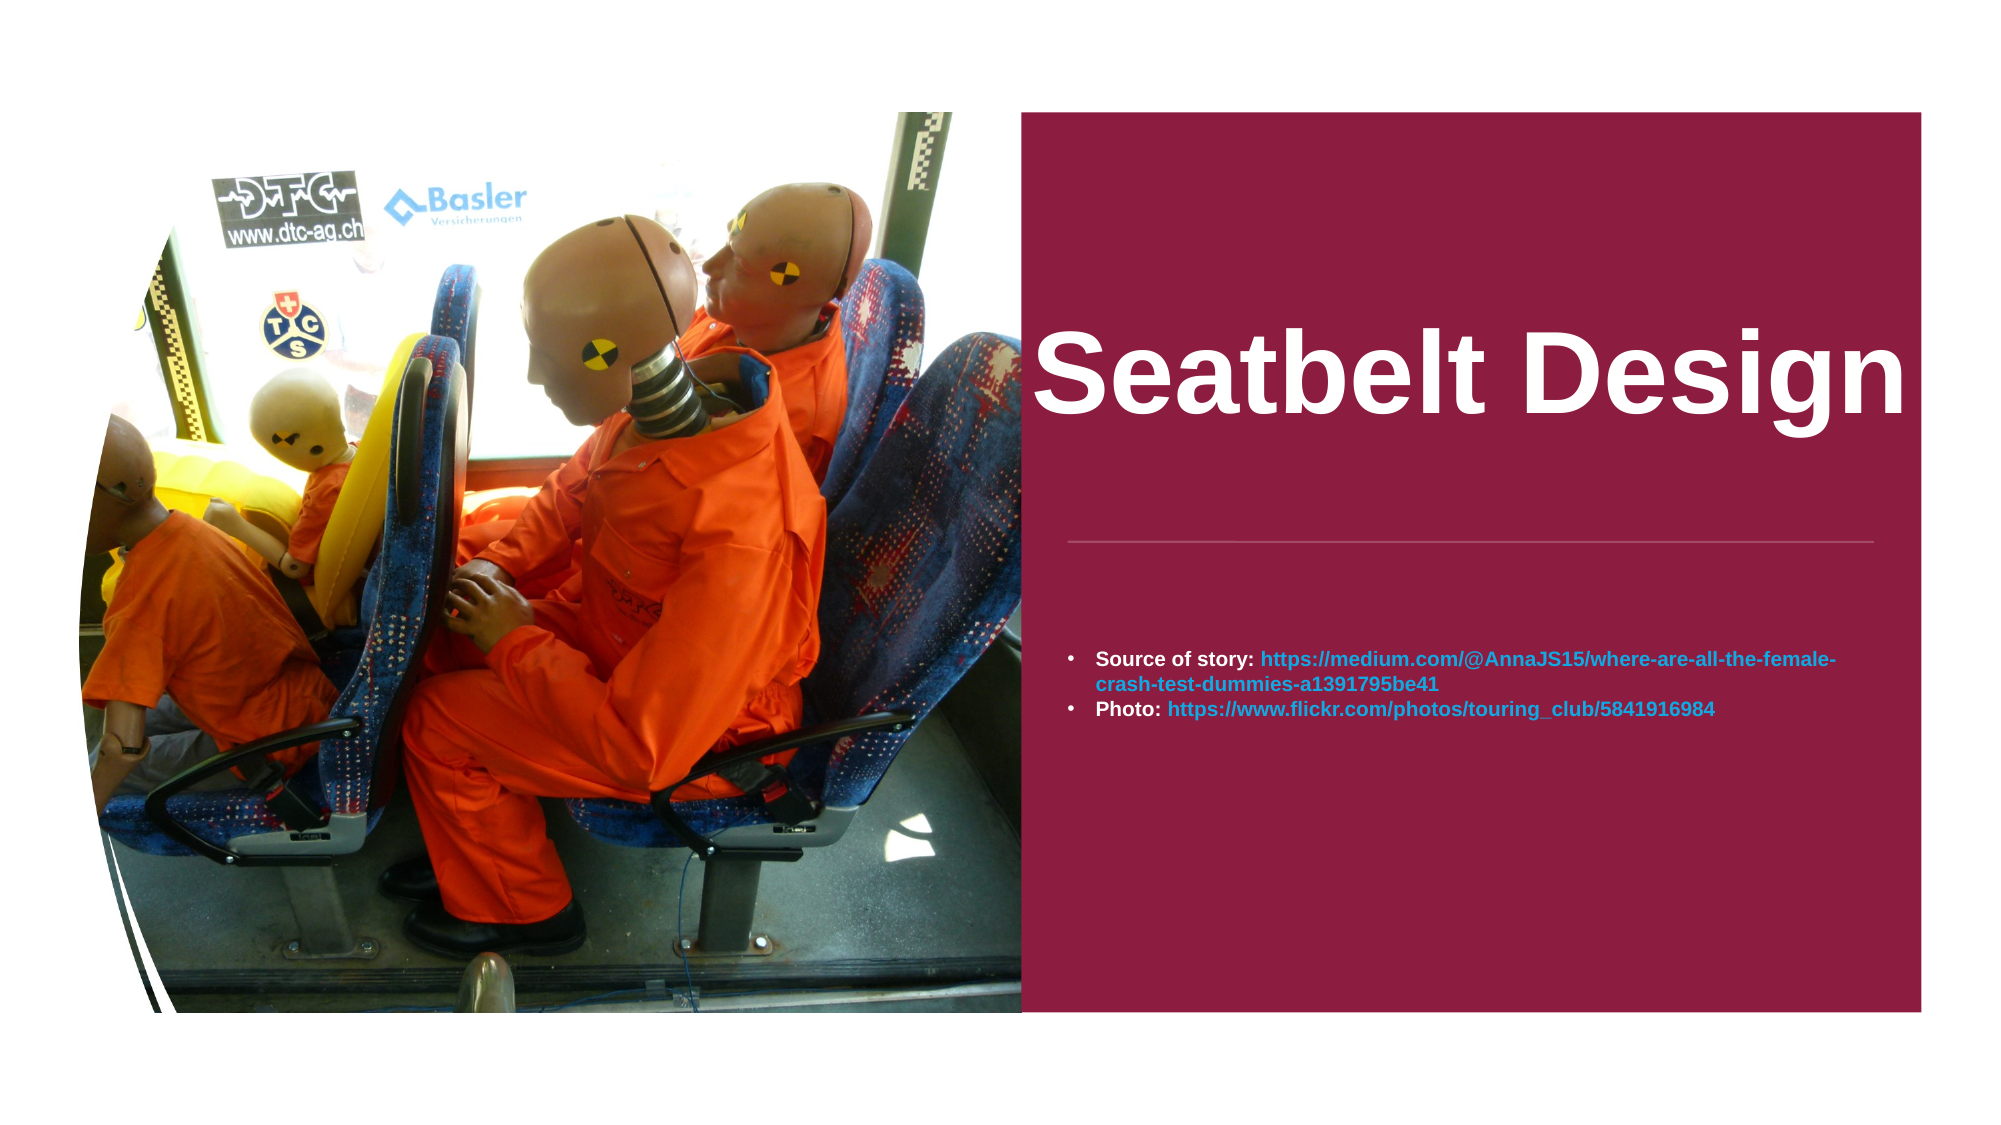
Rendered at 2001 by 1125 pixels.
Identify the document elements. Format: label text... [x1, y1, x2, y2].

text_box [1023, 112, 1922, 1013]
text_box Seatbelt Design [1027, 320, 1915, 437]
picture [77, 112, 1022, 1013]
text_box Source of story: https://medium.com/@AnnaJS15/where-are-all-the-female-crash-test-dummies-a1391795be41 Photo: https://www.flickr.com/photos/touring_club/5841916984 [1067, 646, 1897, 803]
